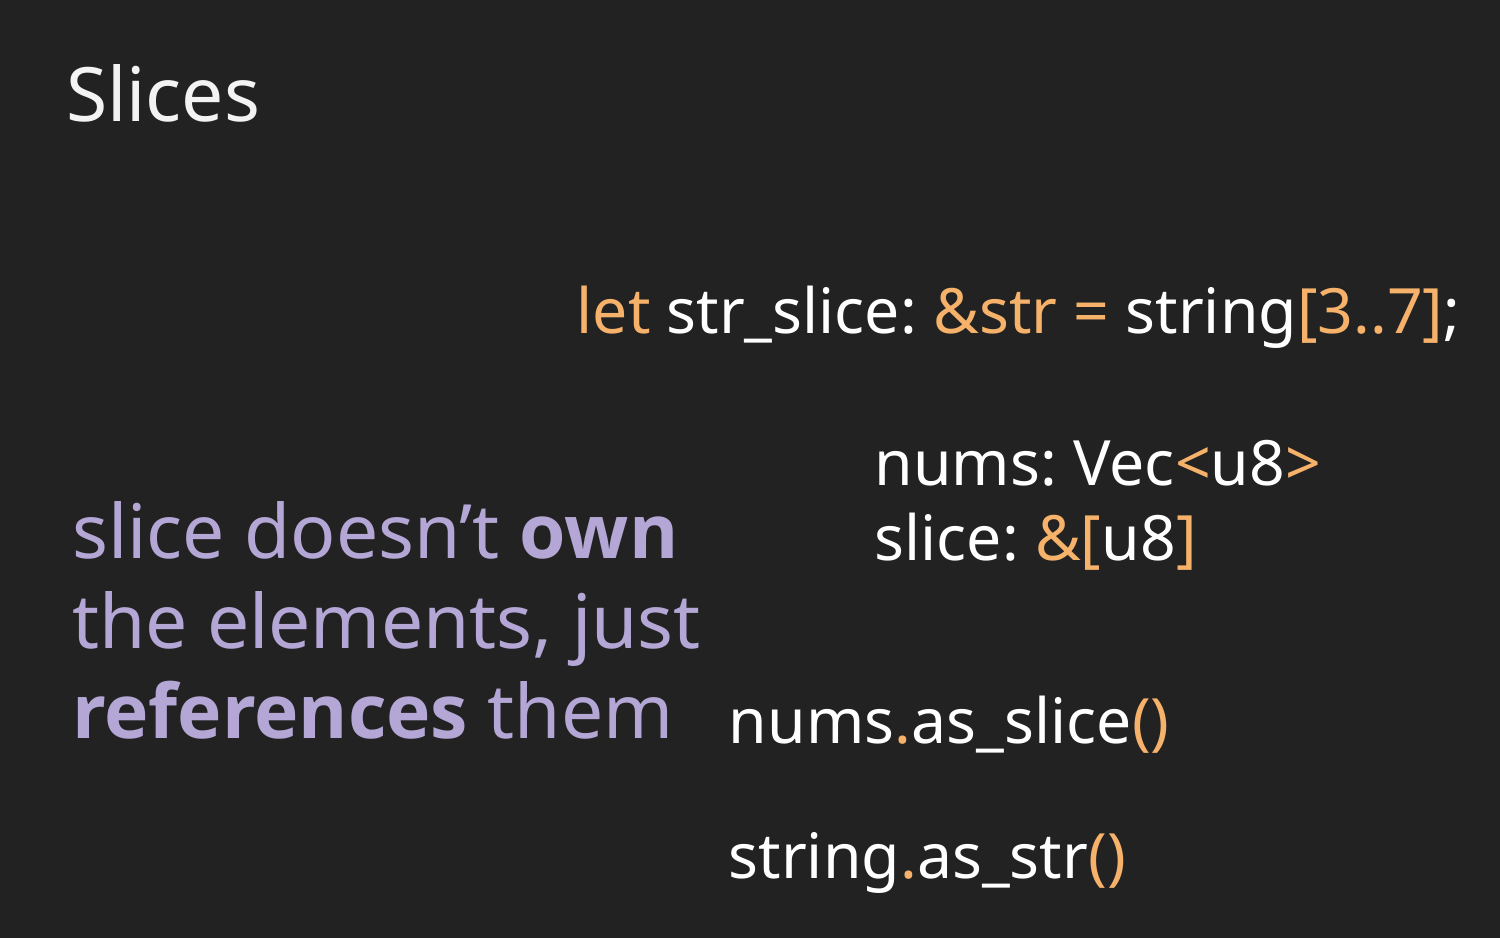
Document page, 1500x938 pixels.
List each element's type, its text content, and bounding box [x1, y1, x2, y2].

text_box Slices [51, 31, 317, 166]
text_box string.as_str() [713, 801, 1325, 937]
text_box nums: Vec<u8> slice: &[u8] [859, 408, 1441, 644]
text_box slice doesn’t own the elements, just references them [57, 468, 730, 767]
text_box let str_slice: &str = string[3..7]; [13, 255, 1476, 383]
text_box nums.as_slice() [713, 665, 1325, 801]
